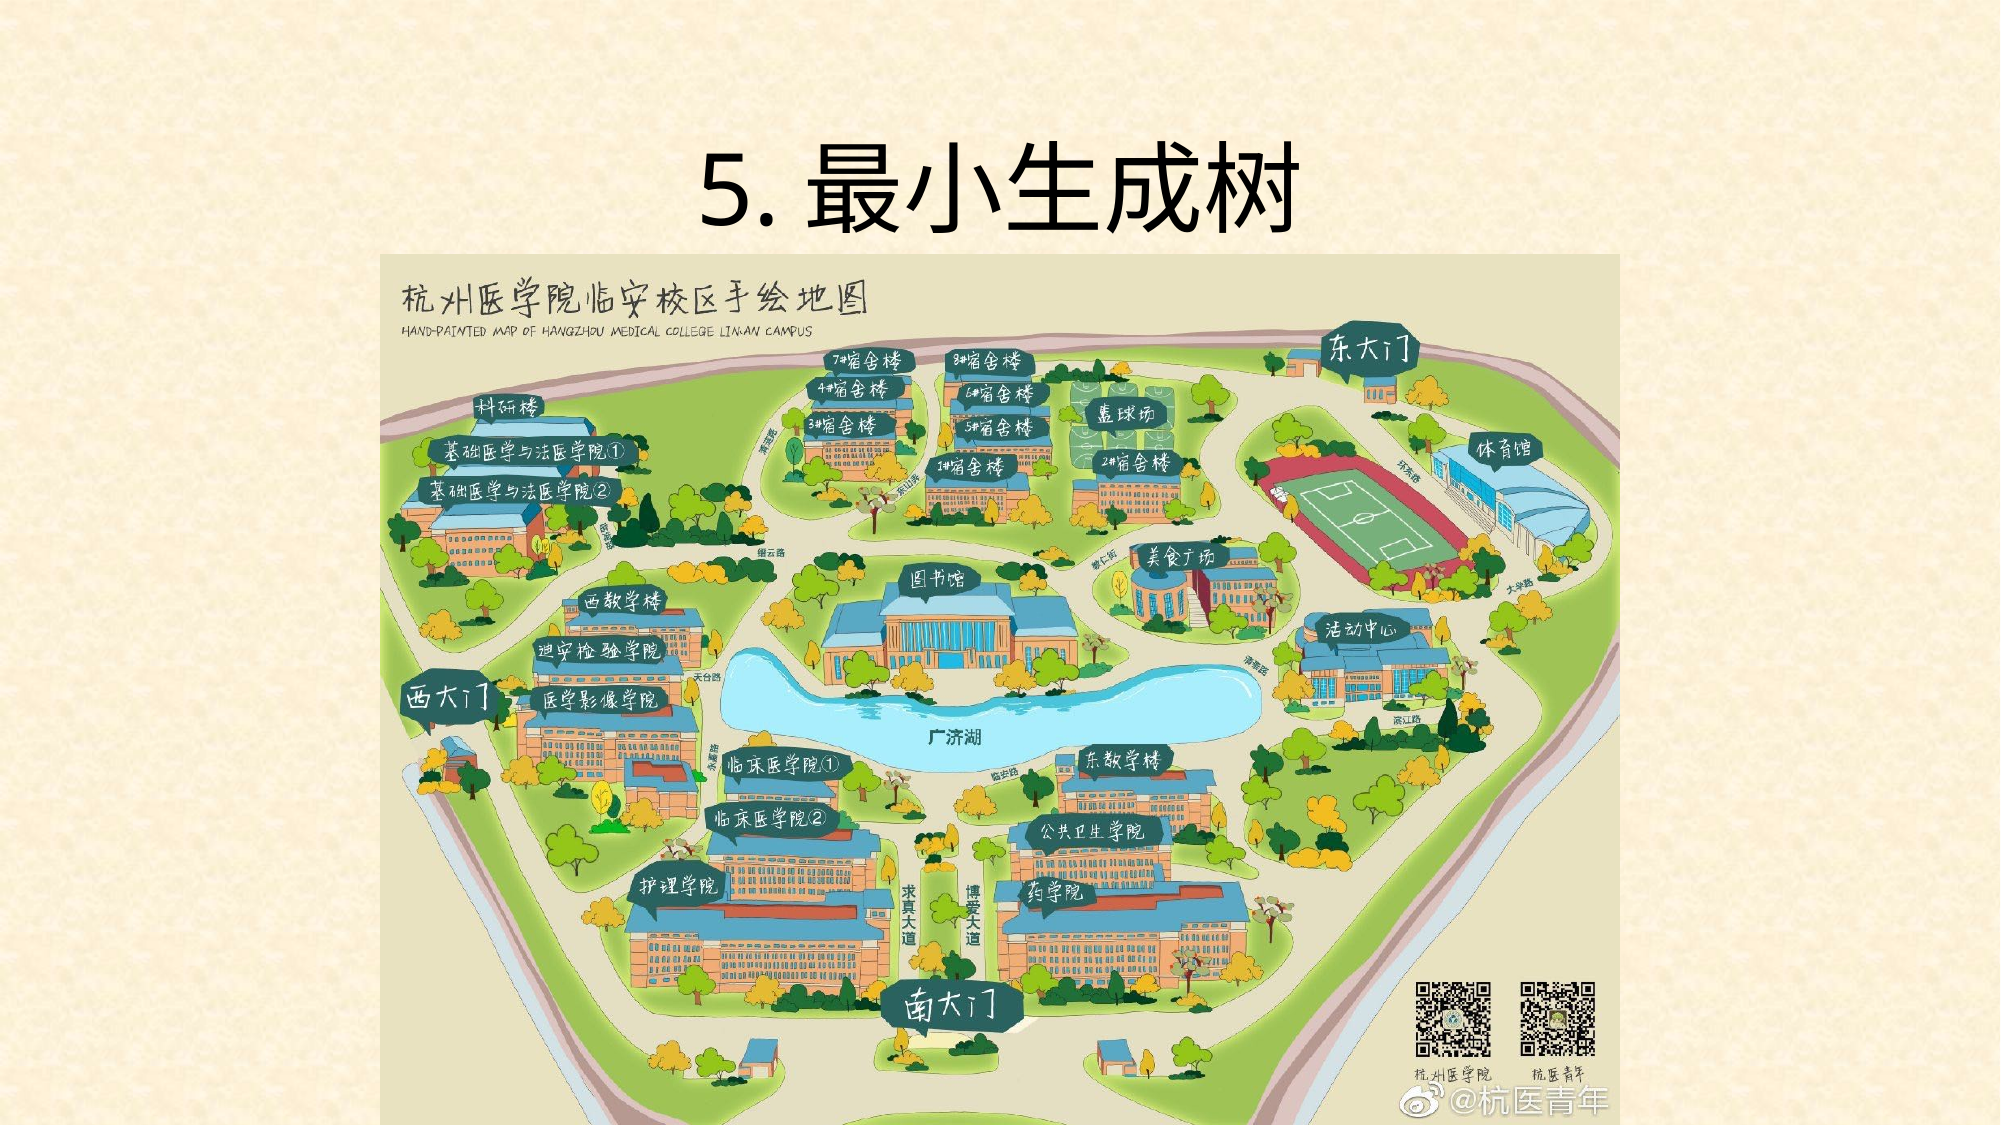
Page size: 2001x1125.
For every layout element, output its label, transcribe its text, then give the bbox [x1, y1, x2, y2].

picture [0, 0, 2001, 1125]
text_box 5.最小生成树 [336, 117, 1663, 253]
